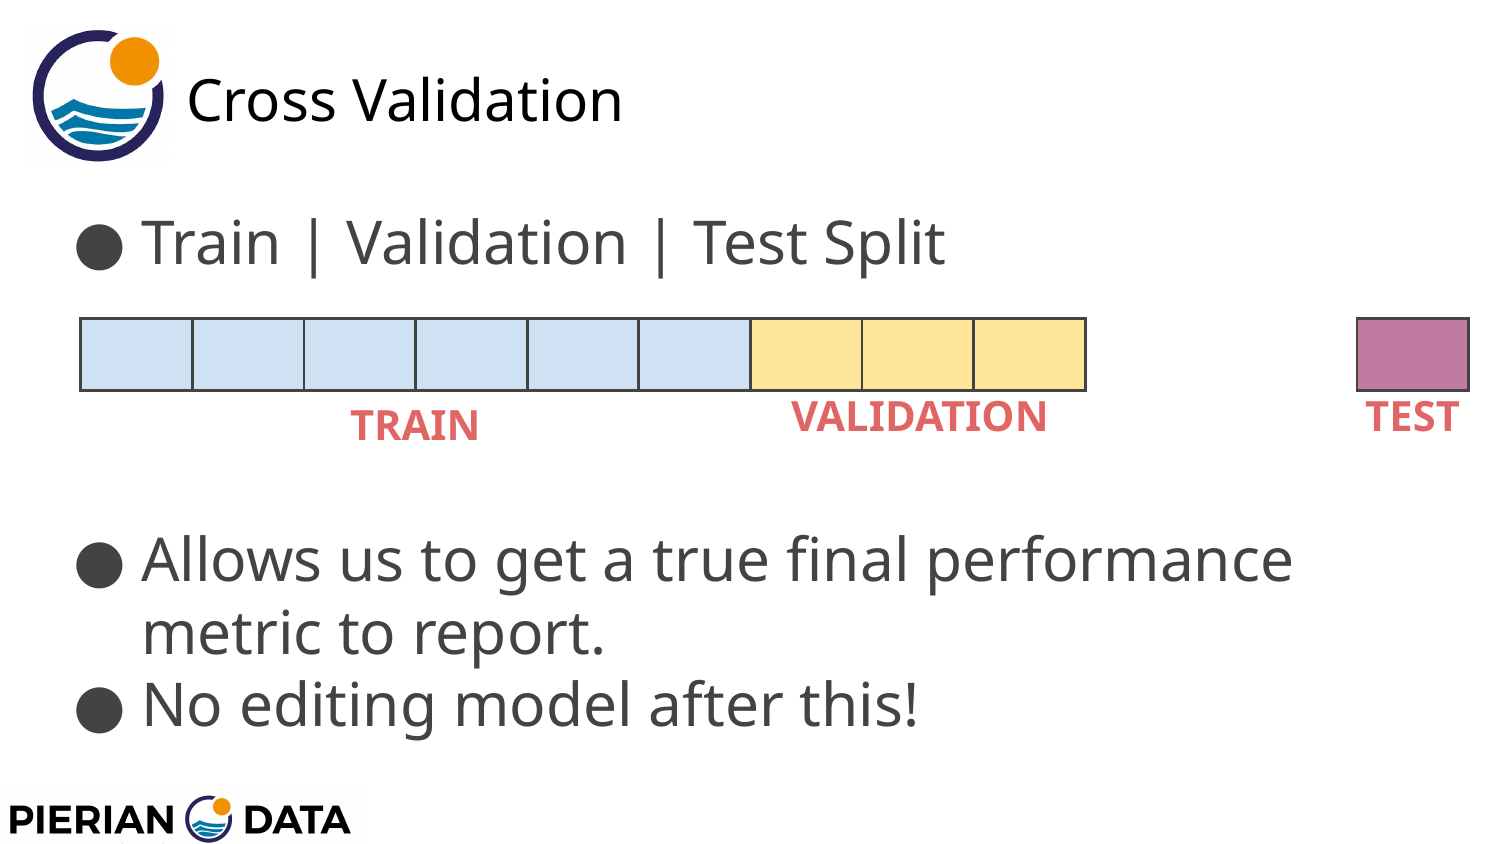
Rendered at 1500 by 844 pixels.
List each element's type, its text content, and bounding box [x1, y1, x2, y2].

table_header [1358, 320, 1467, 374]
table_header [752, 320, 861, 389]
picture [0, 787, 368, 844]
table_header [975, 320, 1084, 389]
text_box TEST [1301, 374, 1500, 469]
table_header [417, 320, 526, 383]
table_header [863, 320, 972, 374]
table_header [305, 320, 414, 383]
title Cross Validation [176, 48, 1449, 143]
table_header [194, 320, 303, 389]
table_header [640, 320, 749, 389]
text_box VALIDATION [762, 374, 1078, 469]
list Train | Validation | Test Split Allows us to get a true final performance metric to report. No editing model after this! [51, 189, 1476, 750]
text_box TRAIN [303, 383, 527, 478]
table_header [529, 320, 637, 389]
table_header [82, 320, 191, 389]
picture [24, 24, 172, 167]
